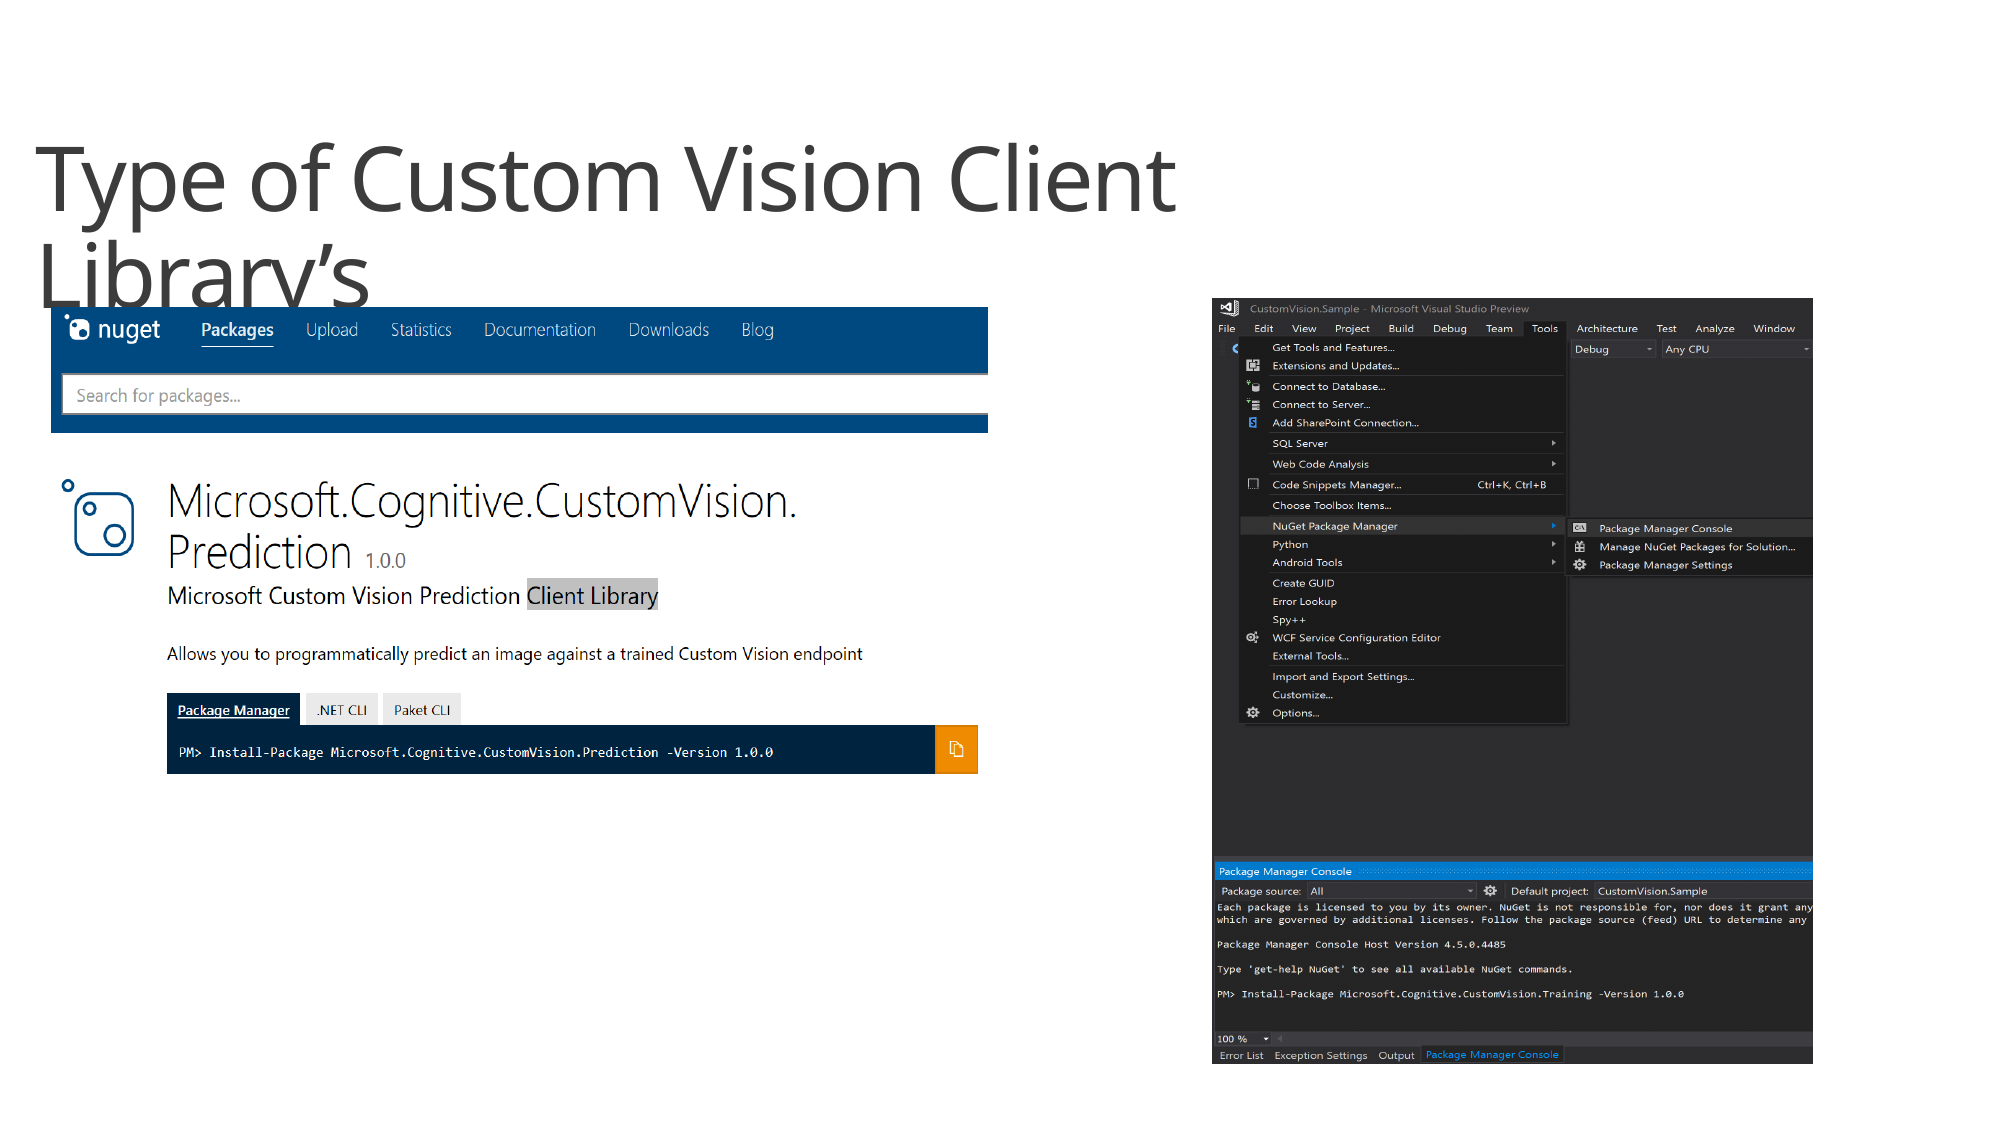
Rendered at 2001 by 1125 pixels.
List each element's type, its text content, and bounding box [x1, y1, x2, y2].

picture [1211, 298, 1813, 1065]
title Type of Custom Vision Client Library’s [12, 119, 1531, 263]
picture [51, 307, 989, 785]
